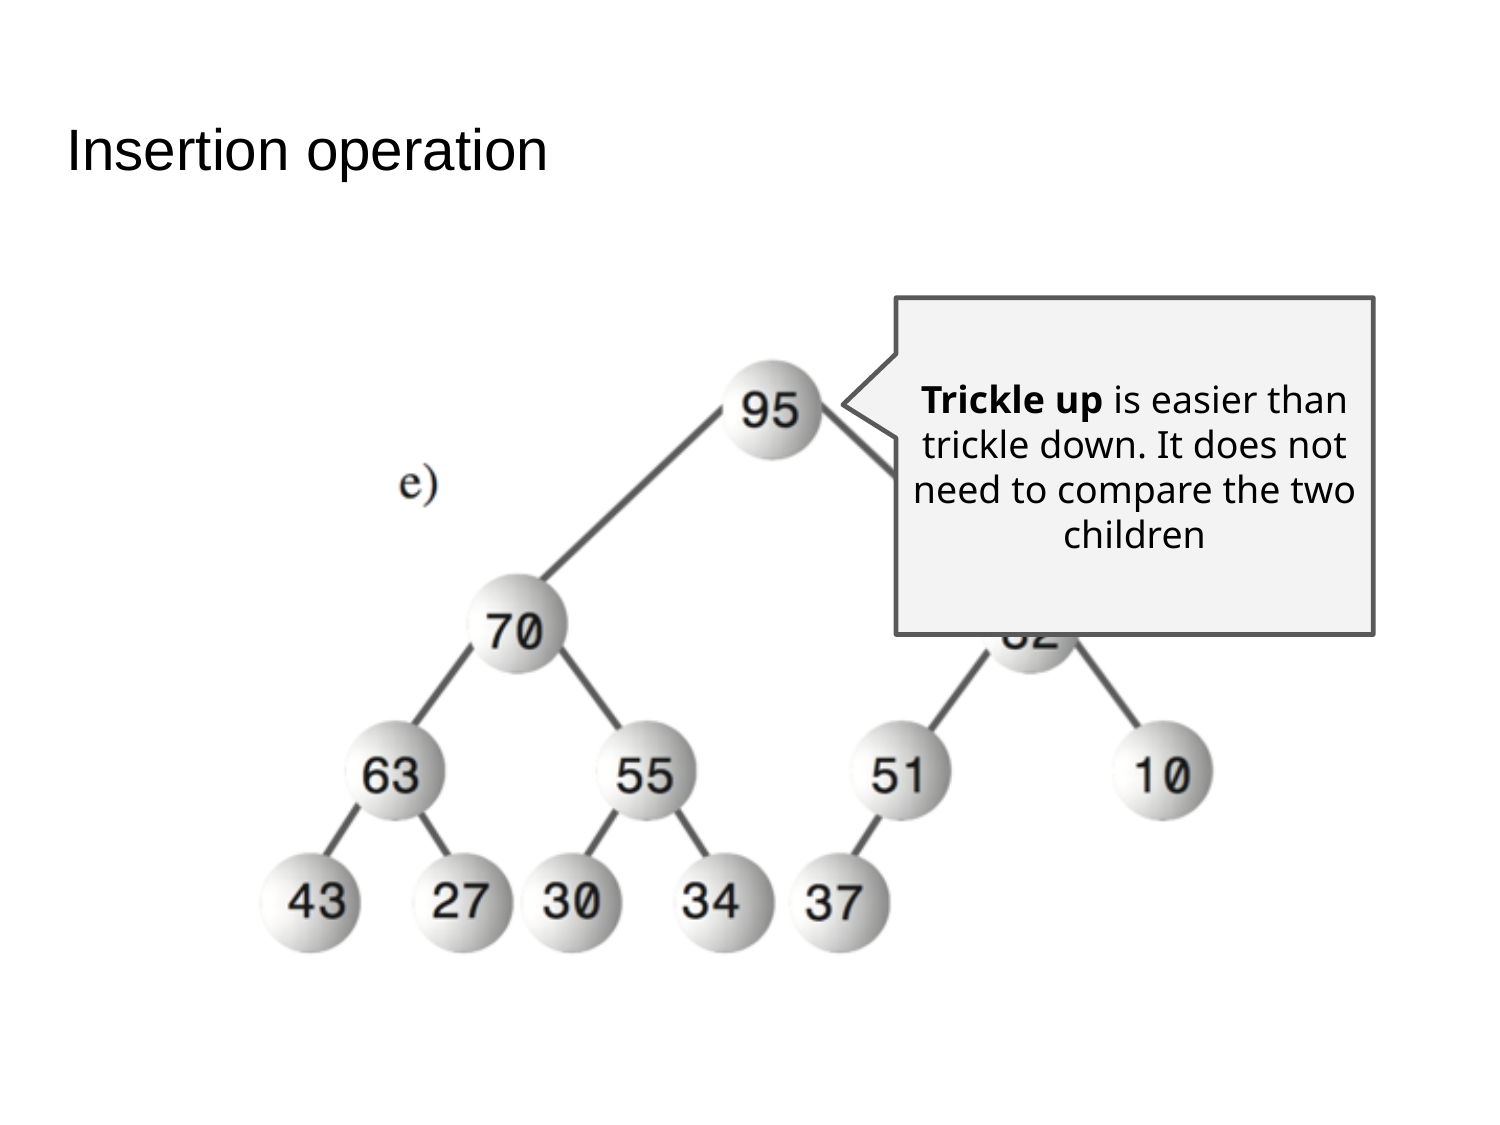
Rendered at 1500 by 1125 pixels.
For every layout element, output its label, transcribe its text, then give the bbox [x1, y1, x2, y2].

picture [167, 311, 1333, 989]
title Insertion operation [51, 97, 1449, 223]
text_box Trickle up is easier than trickle down. It does not need to compare the two children [896, 297, 1374, 635]
